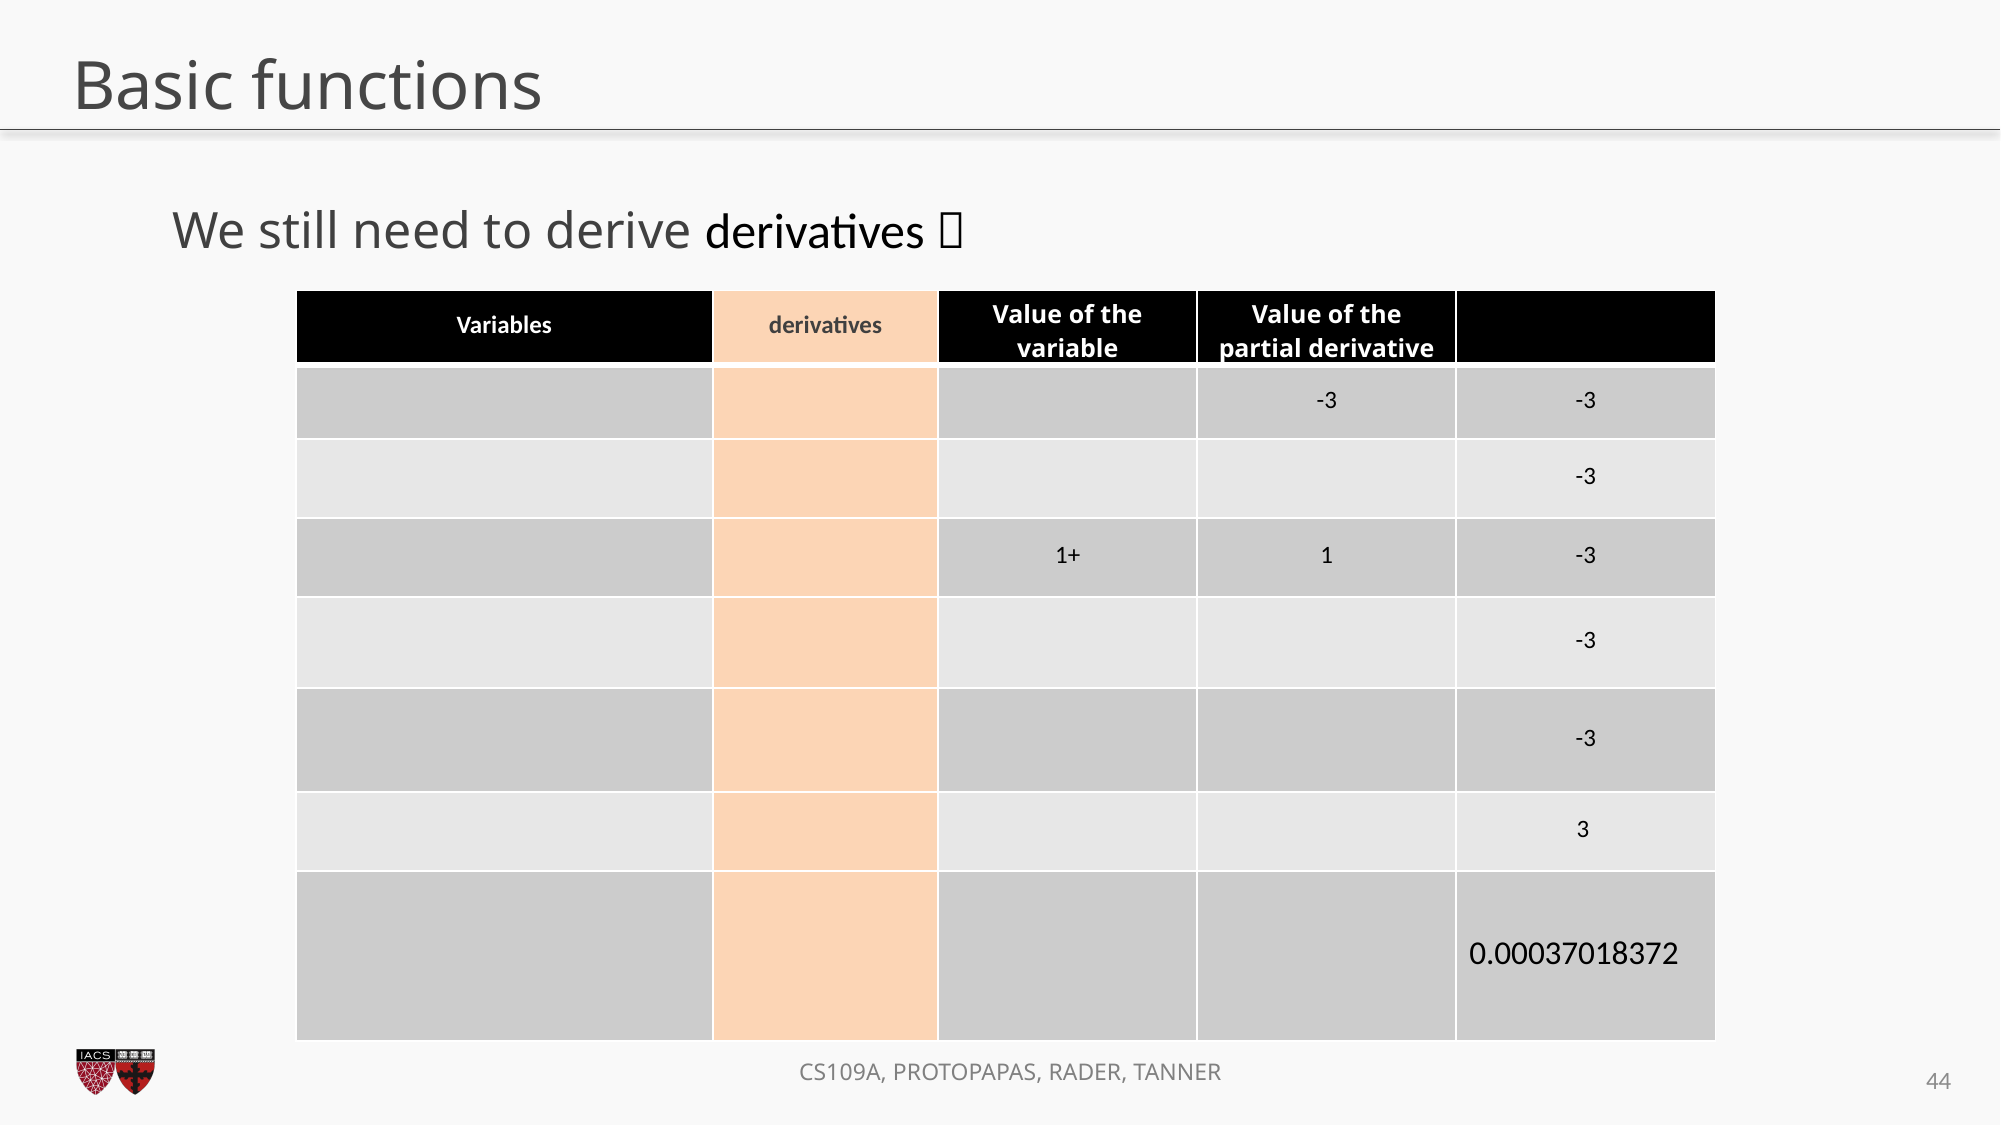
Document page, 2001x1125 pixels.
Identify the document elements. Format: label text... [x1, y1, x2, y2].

title Basic functions [57, 35, 1943, 162]
text_box We still need to derive derivatives  [157, 191, 1873, 267]
picture [75, 1049, 155, 1095]
slide_number 44 [1500, 1050, 1967, 1110]
